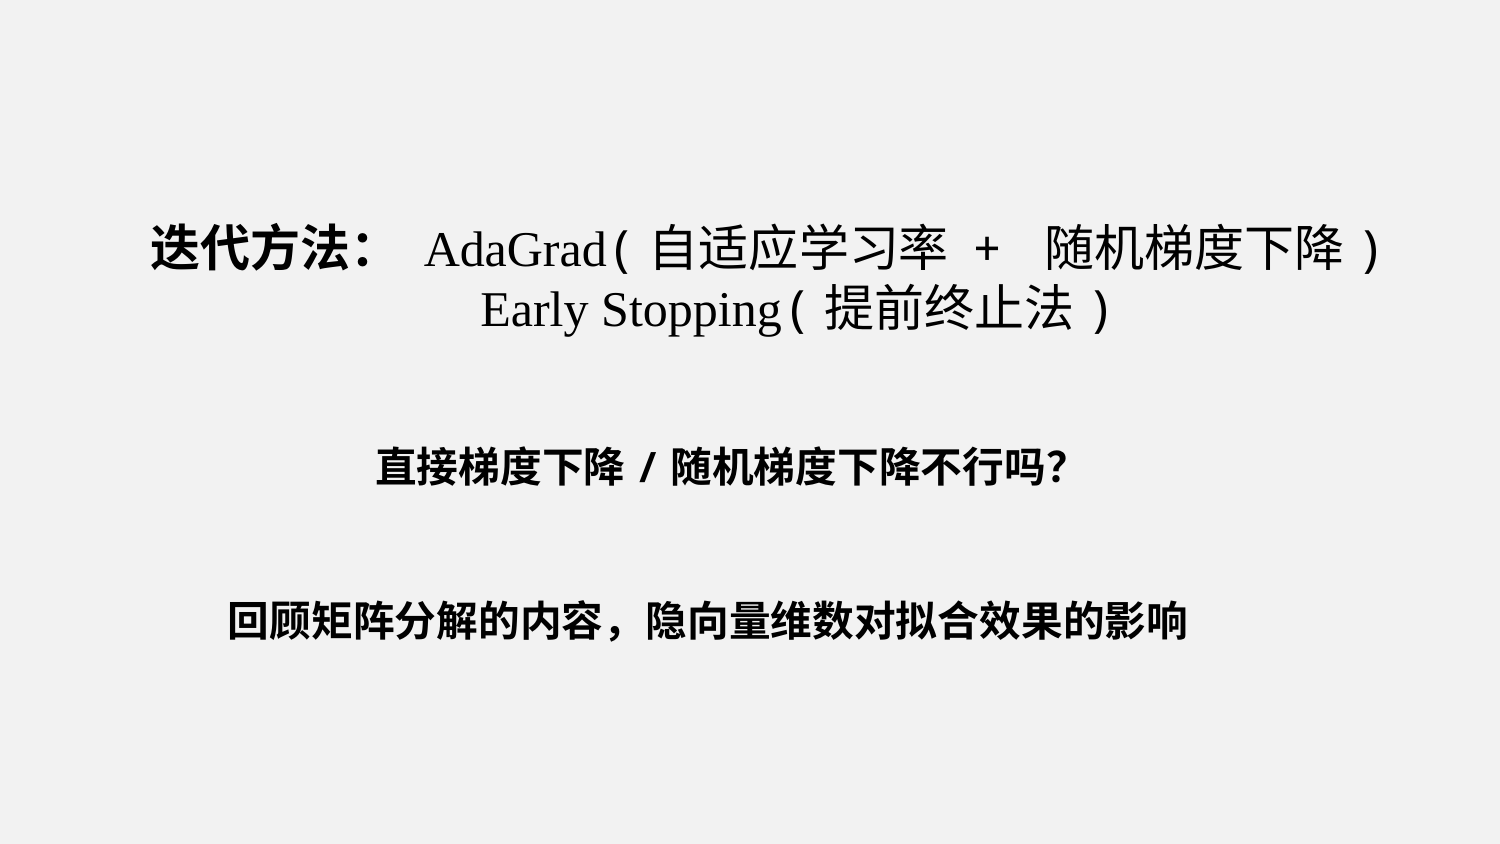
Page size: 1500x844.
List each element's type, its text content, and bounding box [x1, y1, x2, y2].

text_box 回顾矩阵分解的内容，隐向量维数对拟合效果的影响 [213, 587, 1240, 652]
text_box 迭代方法： AdaGrad(自适应学习率 + 随机梯度下降) Early Stopping(提前终止法) [135, 209, 1435, 344]
text_box 直接梯度下降/随机梯度下降不行吗？ [360, 433, 1117, 499]
